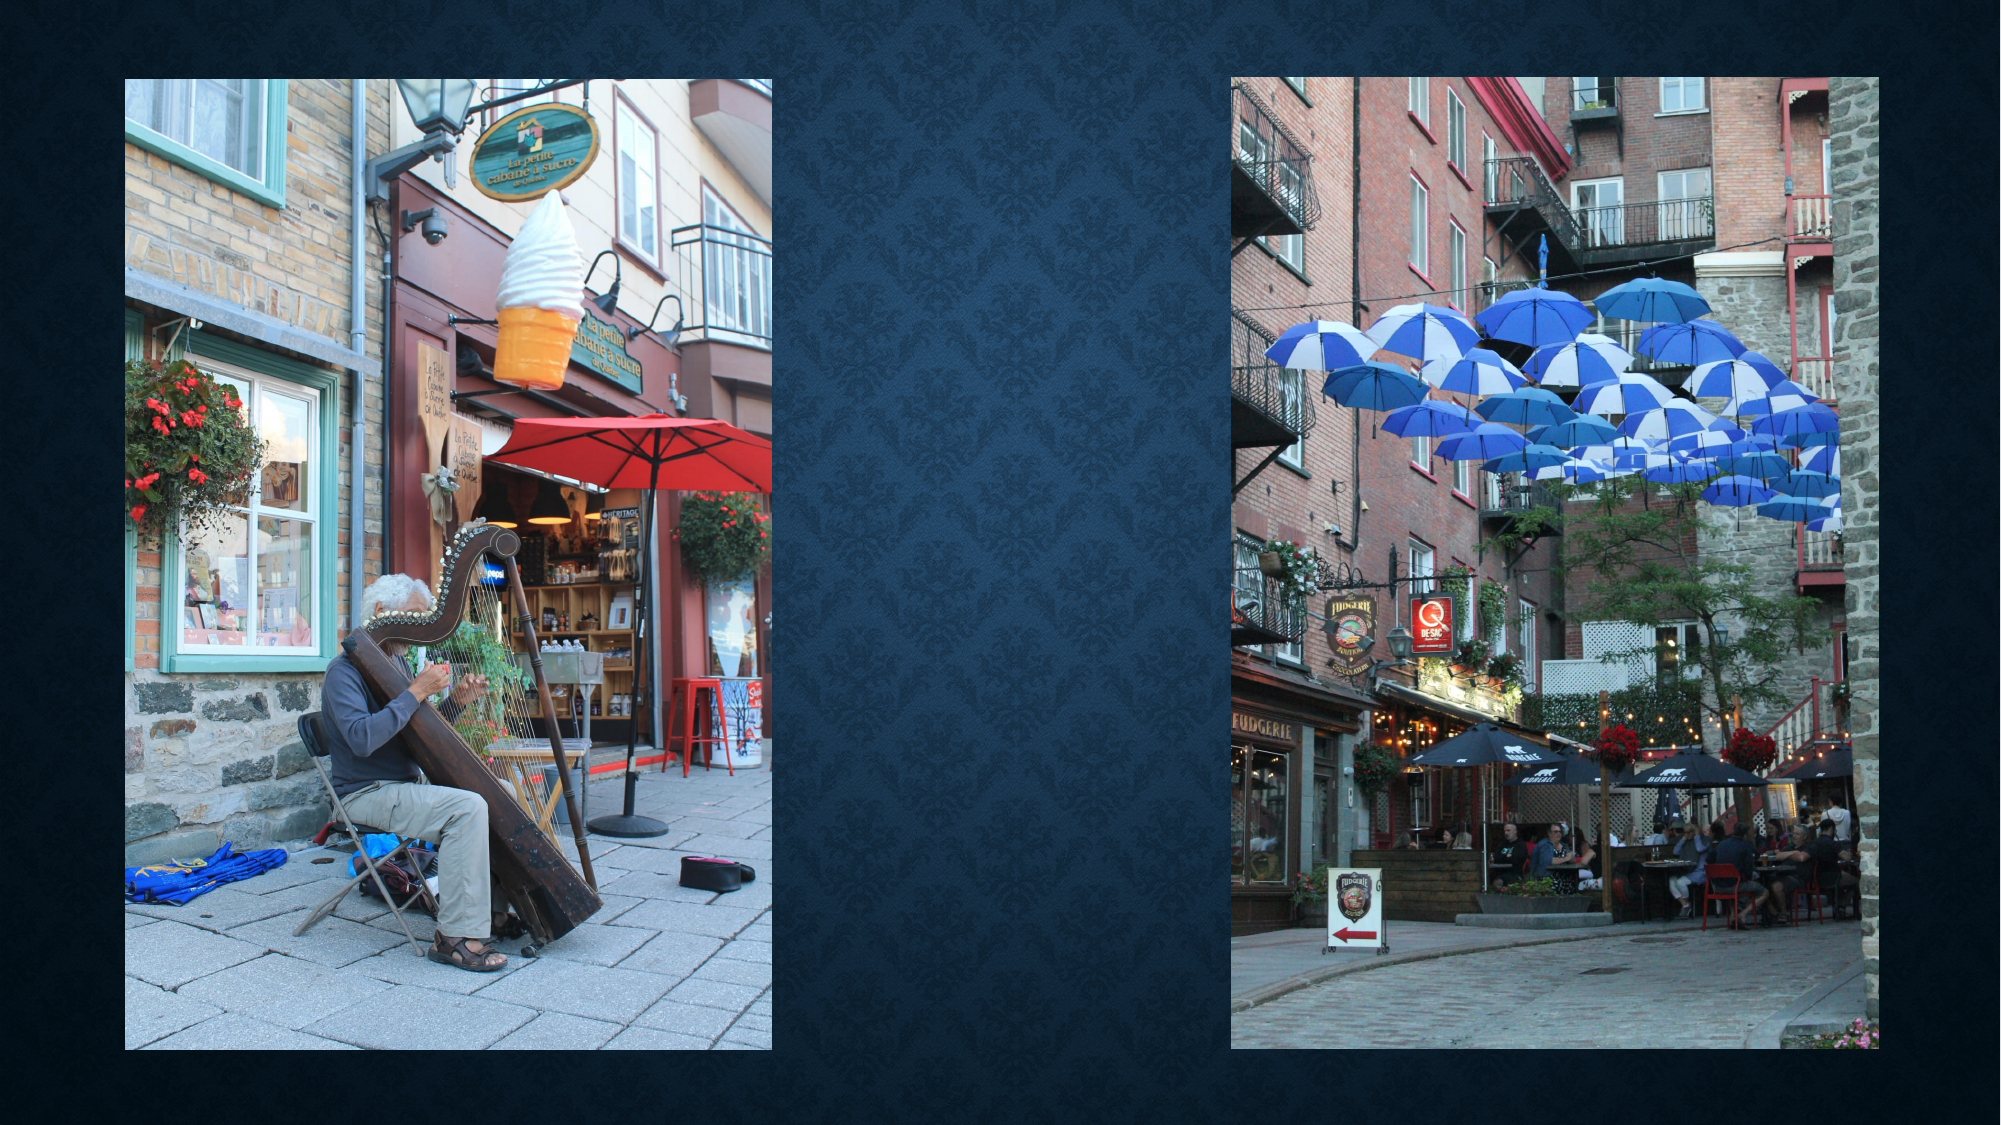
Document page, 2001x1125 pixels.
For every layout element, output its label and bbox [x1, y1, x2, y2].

list [1230, 77, 1879, 1049]
list [124, 78, 773, 1051]
